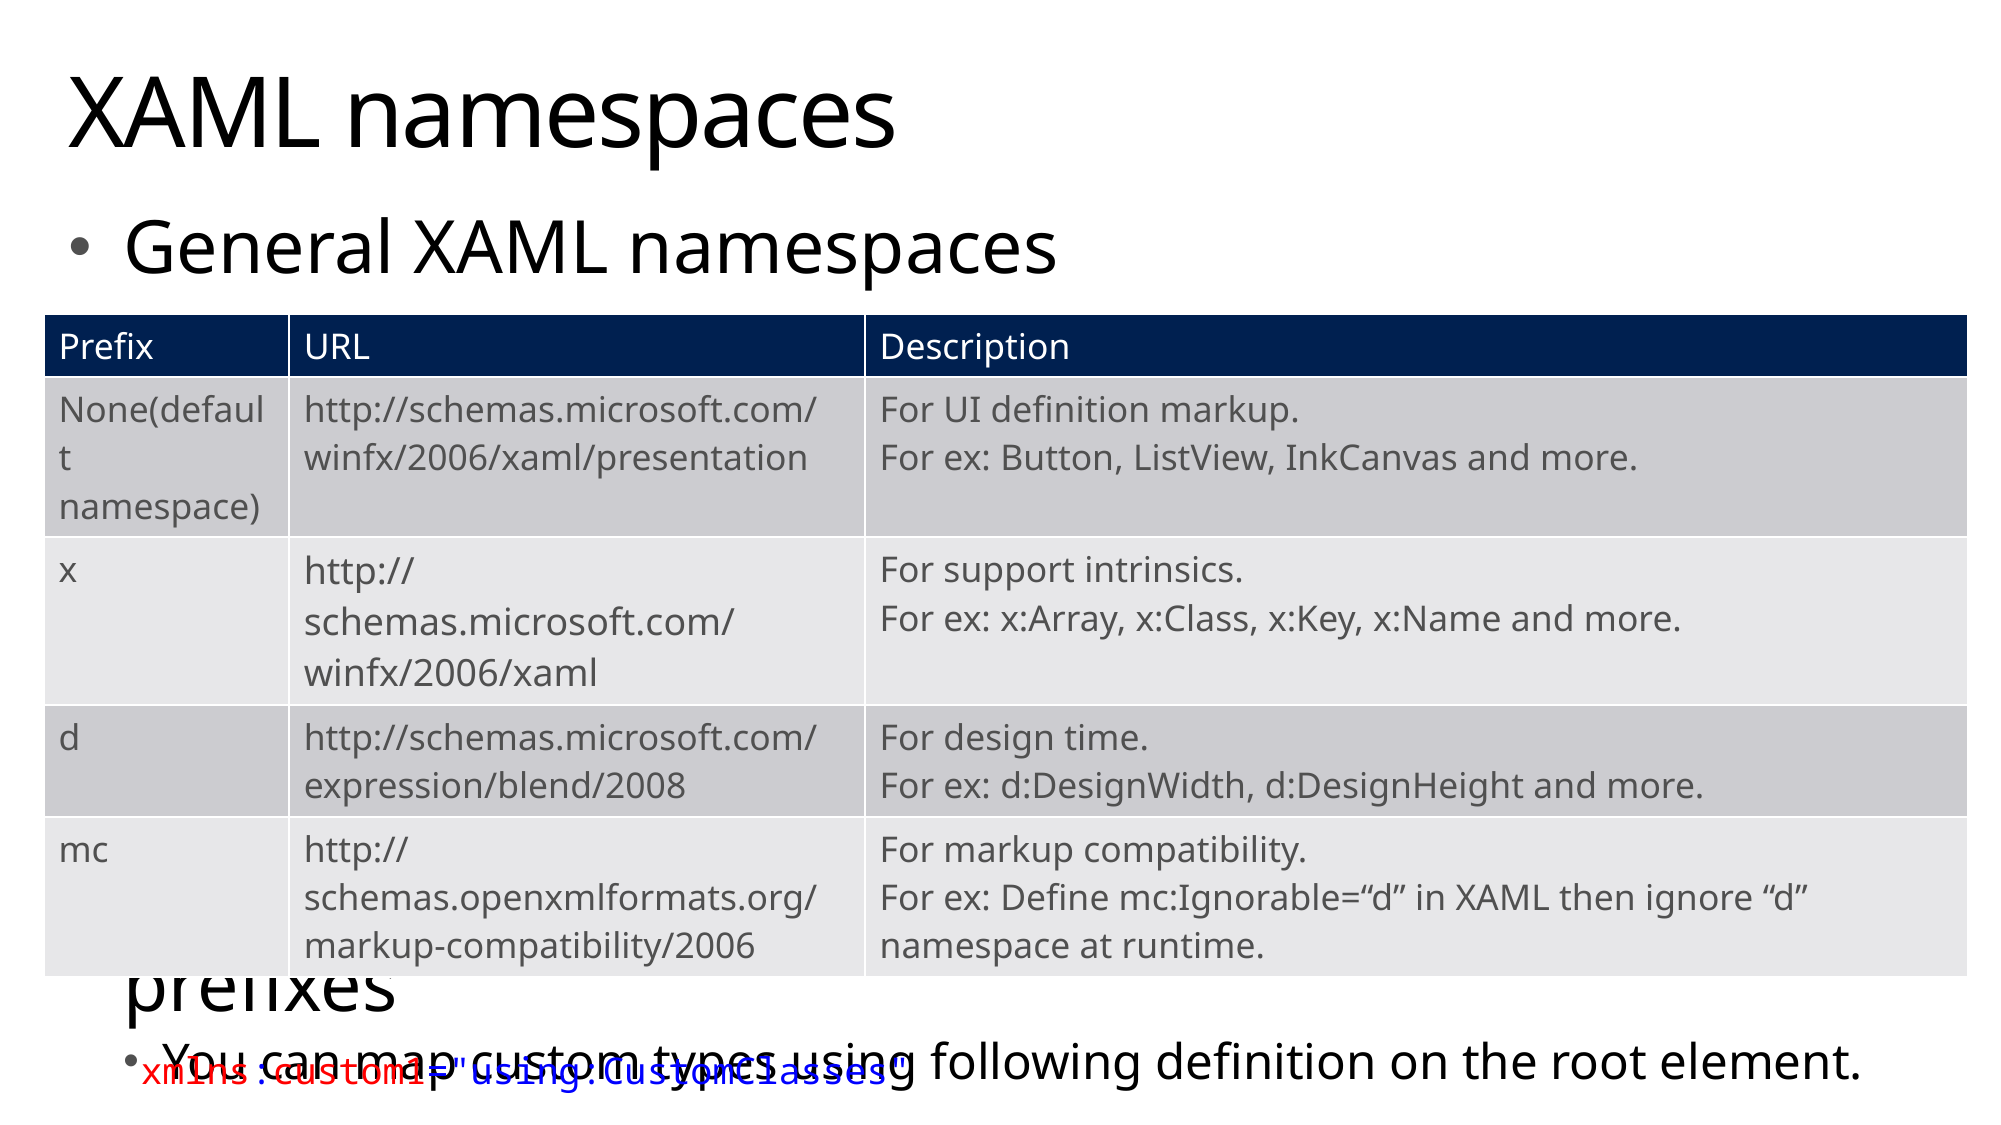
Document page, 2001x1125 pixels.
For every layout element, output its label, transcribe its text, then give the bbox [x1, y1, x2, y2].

list General XAML namespaces Mapping custom types to XAML namespaces and prefixes You can map custom types using following definition on the root element. [44, 196, 1956, 313]
table_cell http://schemas.openxmlformats.org/markup-compatibility/2006 [290, 818, 864, 976]
table_cell d [45, 706, 288, 816]
table_cell http://schemas.microsoft.com/winfx/2006/xaml/presentation [290, 378, 864, 536]
table_header Description [866, 315, 1967, 376]
table_cell http://schemas.microsoft.com/winfx/2006/xaml [290, 538, 864, 704]
table_cell For support intrinsics. For ex: x:Array, x:Class, x:Key, x:Name and more. [866, 538, 1967, 704]
title XAML namespaces [44, 47, 1957, 196]
table_cell mc [45, 818, 288, 976]
table_cell For design time. For ex: d:DesignWidth, d:DesignHeight and more. [866, 706, 1967, 816]
table_cell http://schemas.microsoft.com/expression/blend/2008 [290, 706, 864, 816]
table_cell None(default namespace) [45, 378, 288, 536]
table_cell For markup compatibility. For ex: Define mc:Ignorable=“d” in XAML then ignore “d” namespace at runtime. [866, 818, 1967, 976]
table_header Prefix [45, 315, 288, 376]
table_cell For UI definition markup. For ex: Button, ListView, InkCanvas and more. [866, 378, 1967, 536]
table_header URL [290, 315, 864, 376]
table_cell x [45, 538, 288, 704]
list General XAML namespaces Mapping custom types to XAML namespaces and prefixes You can map custom types using following definition on the root element. [44, 978, 1956, 1057]
text_box xmlns:custom1="using:CustomClasses" [125, 1040, 926, 1100]
